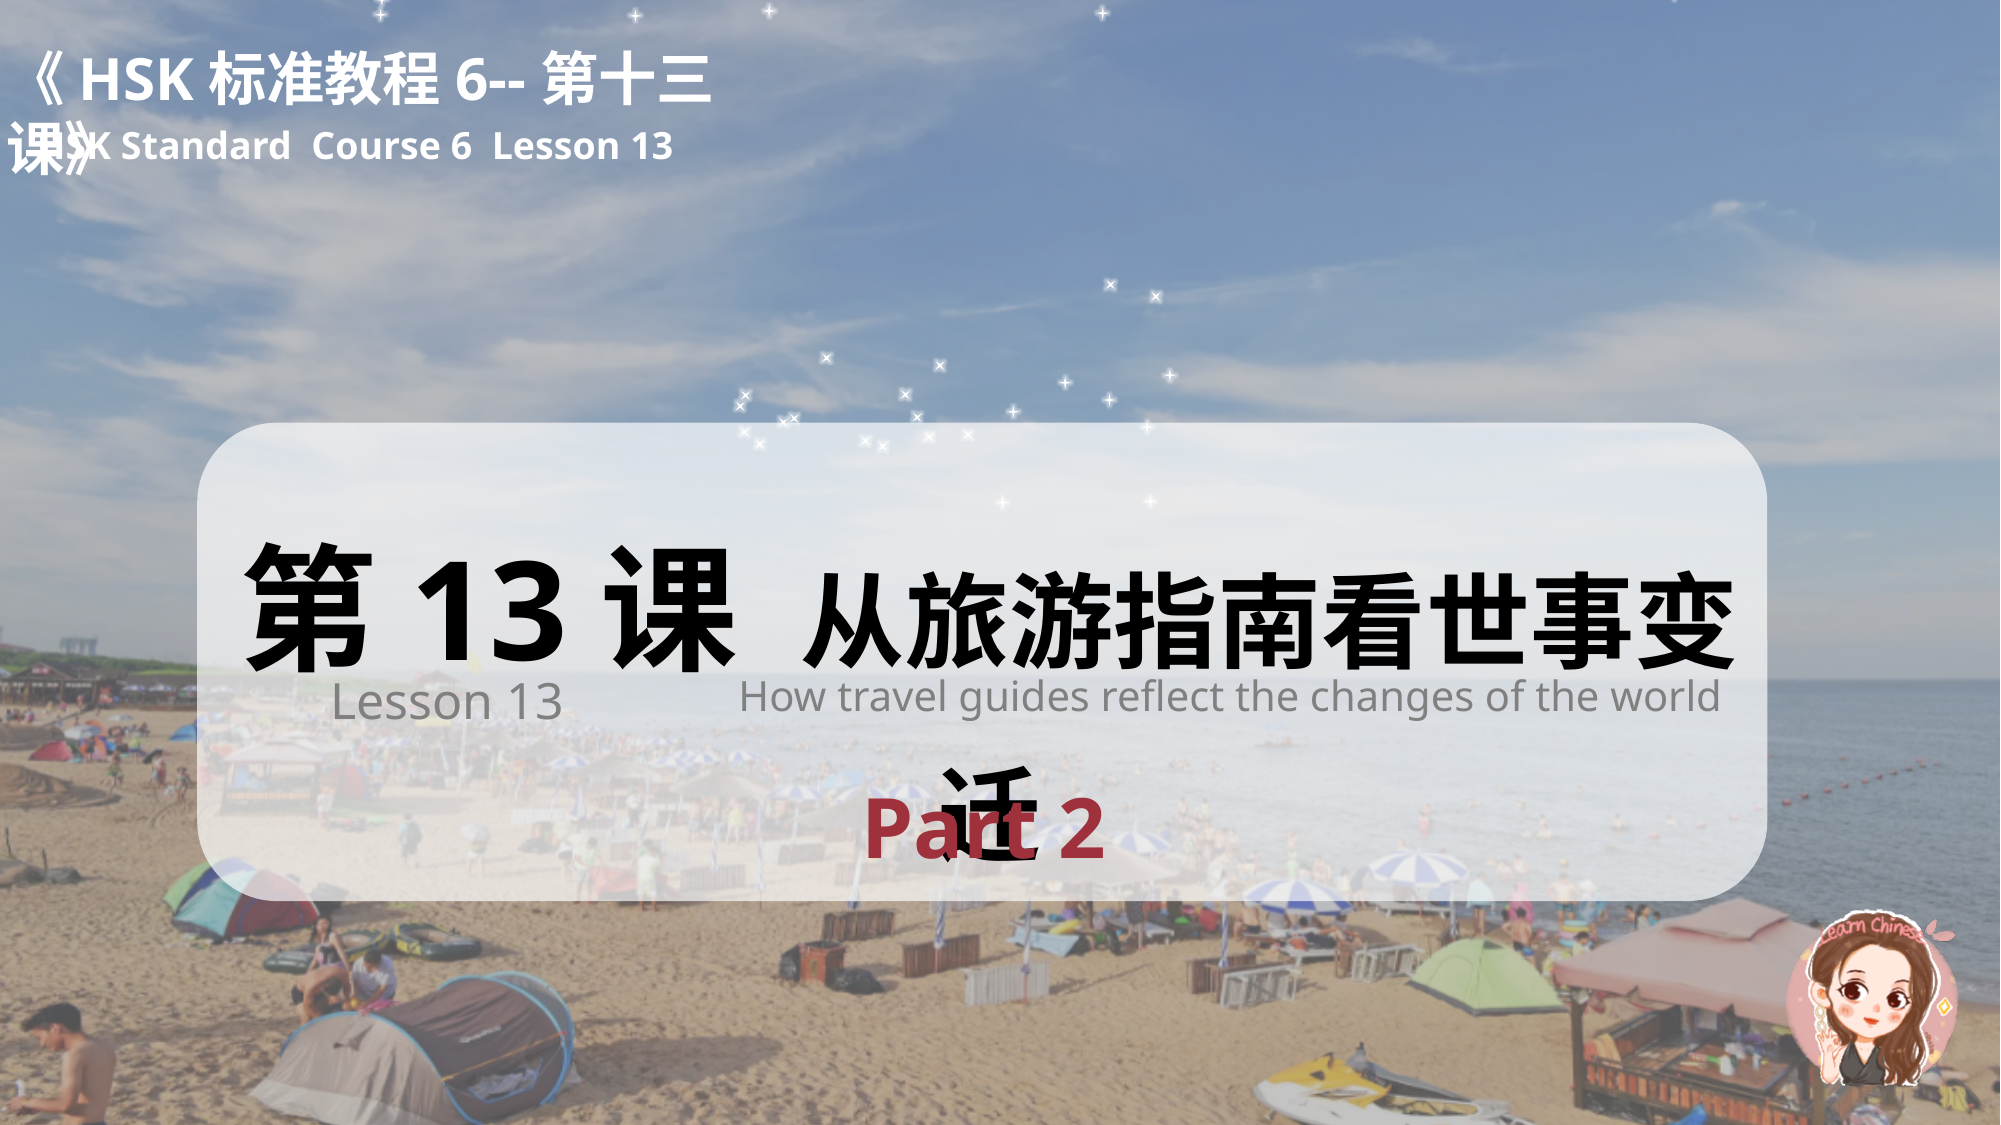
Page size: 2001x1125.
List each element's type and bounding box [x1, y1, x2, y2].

text_box [197, 422, 1782, 902]
picture [0, 0, 2001, 1125]
